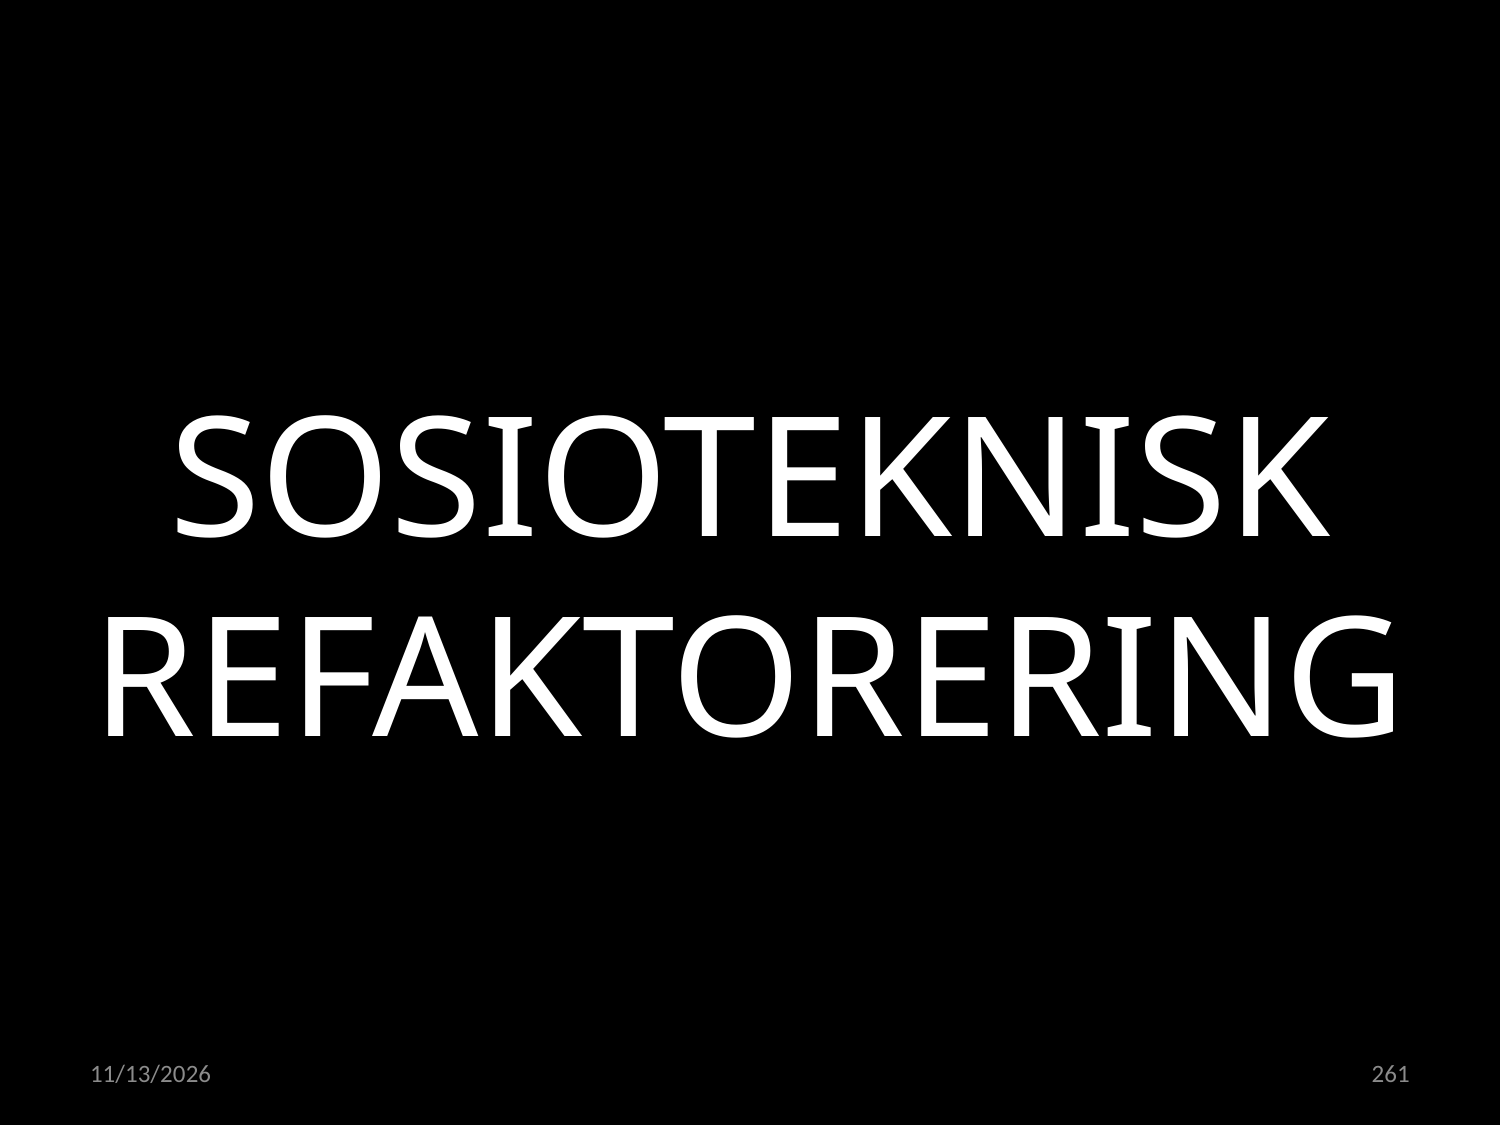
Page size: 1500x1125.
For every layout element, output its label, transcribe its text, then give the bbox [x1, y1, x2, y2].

slide_number 261 [1074, 1042, 1425, 1103]
text_box SOSIOTEKNISK REFAKTORERING [0, 361, 1500, 464]
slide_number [75, 1042, 425, 1103]
